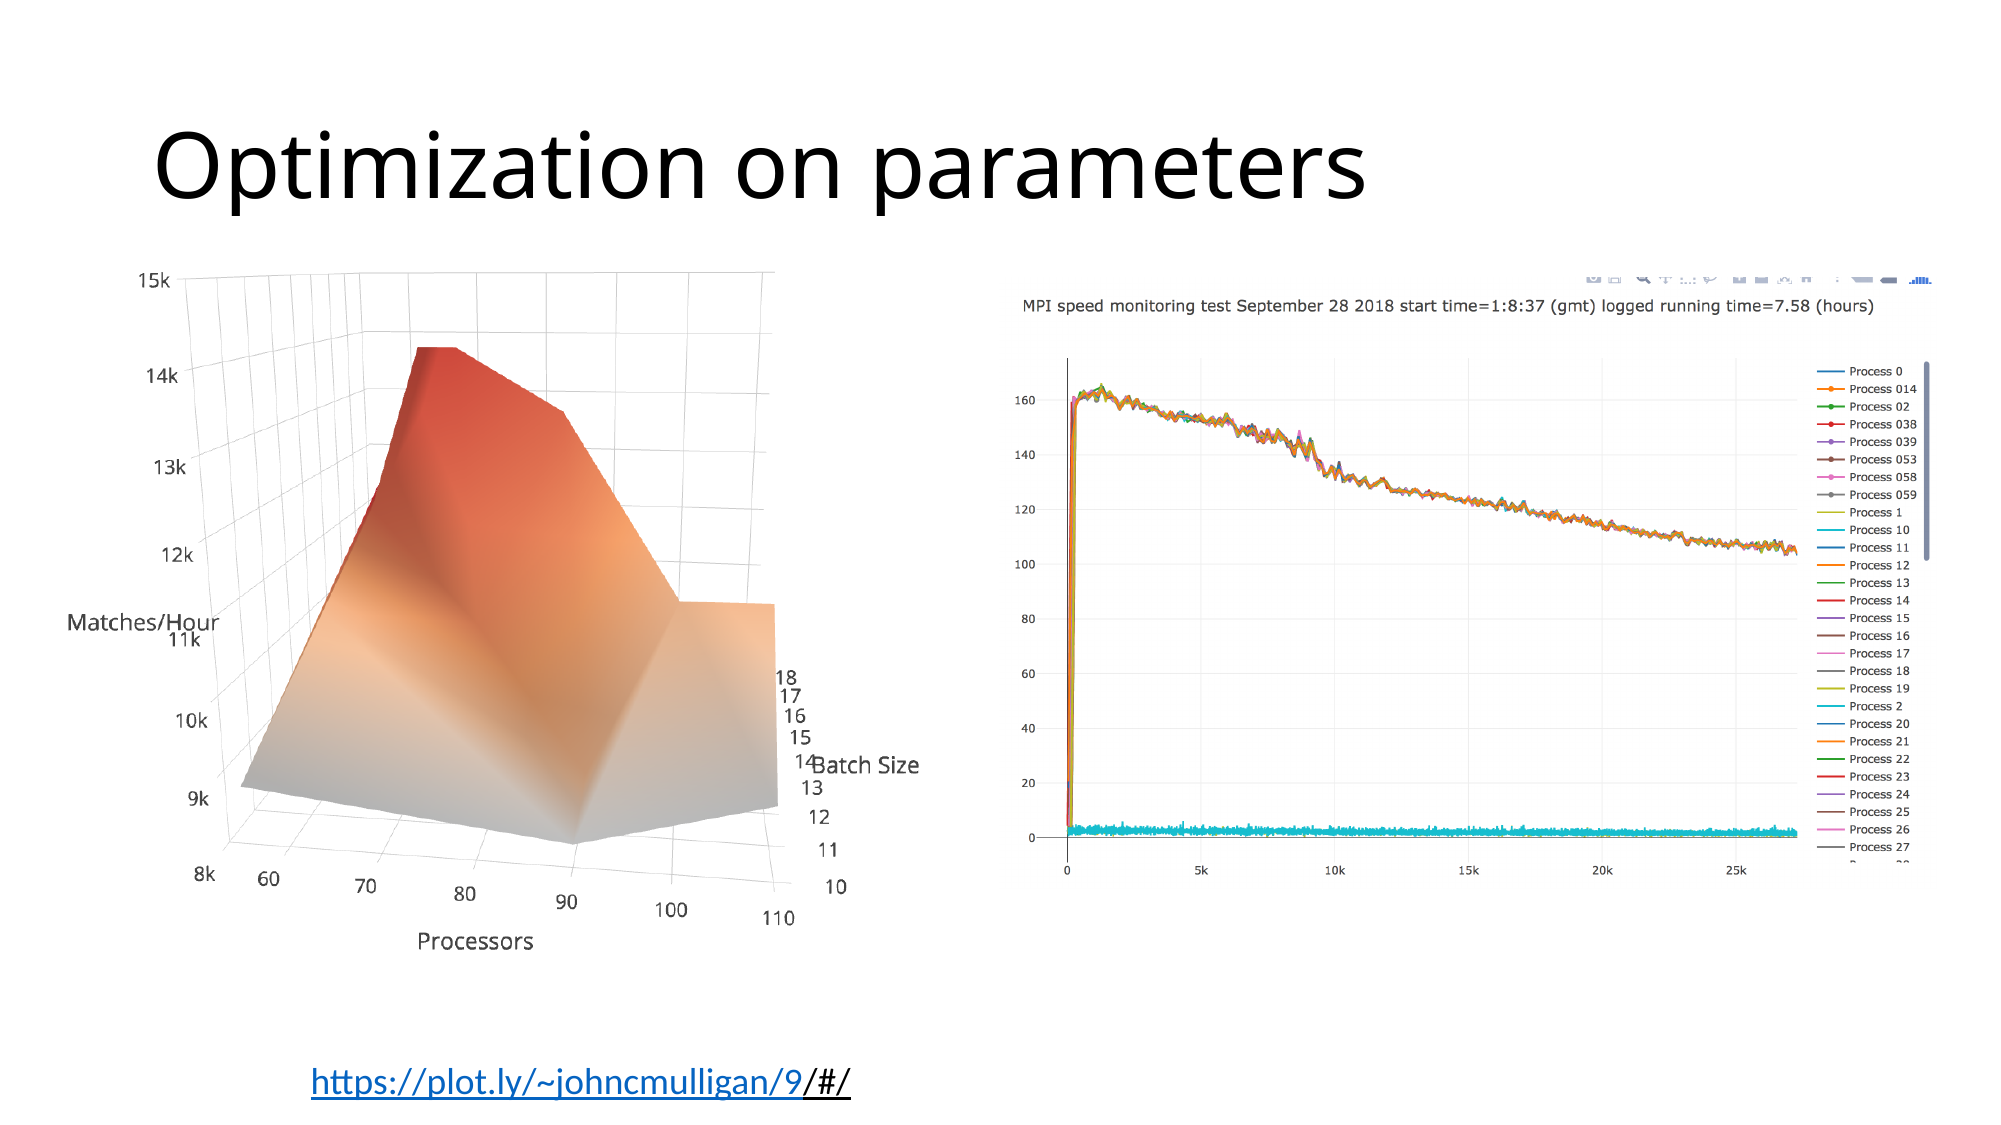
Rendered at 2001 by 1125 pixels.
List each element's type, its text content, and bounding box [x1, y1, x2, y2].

text_box https://plot.ly/~johncmulligan/9/#/ [295, 1050, 875, 1110]
title Optimization on parameters [137, 59, 1863, 277]
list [0, 216, 1032, 1050]
picture [999, 277, 1937, 889]
